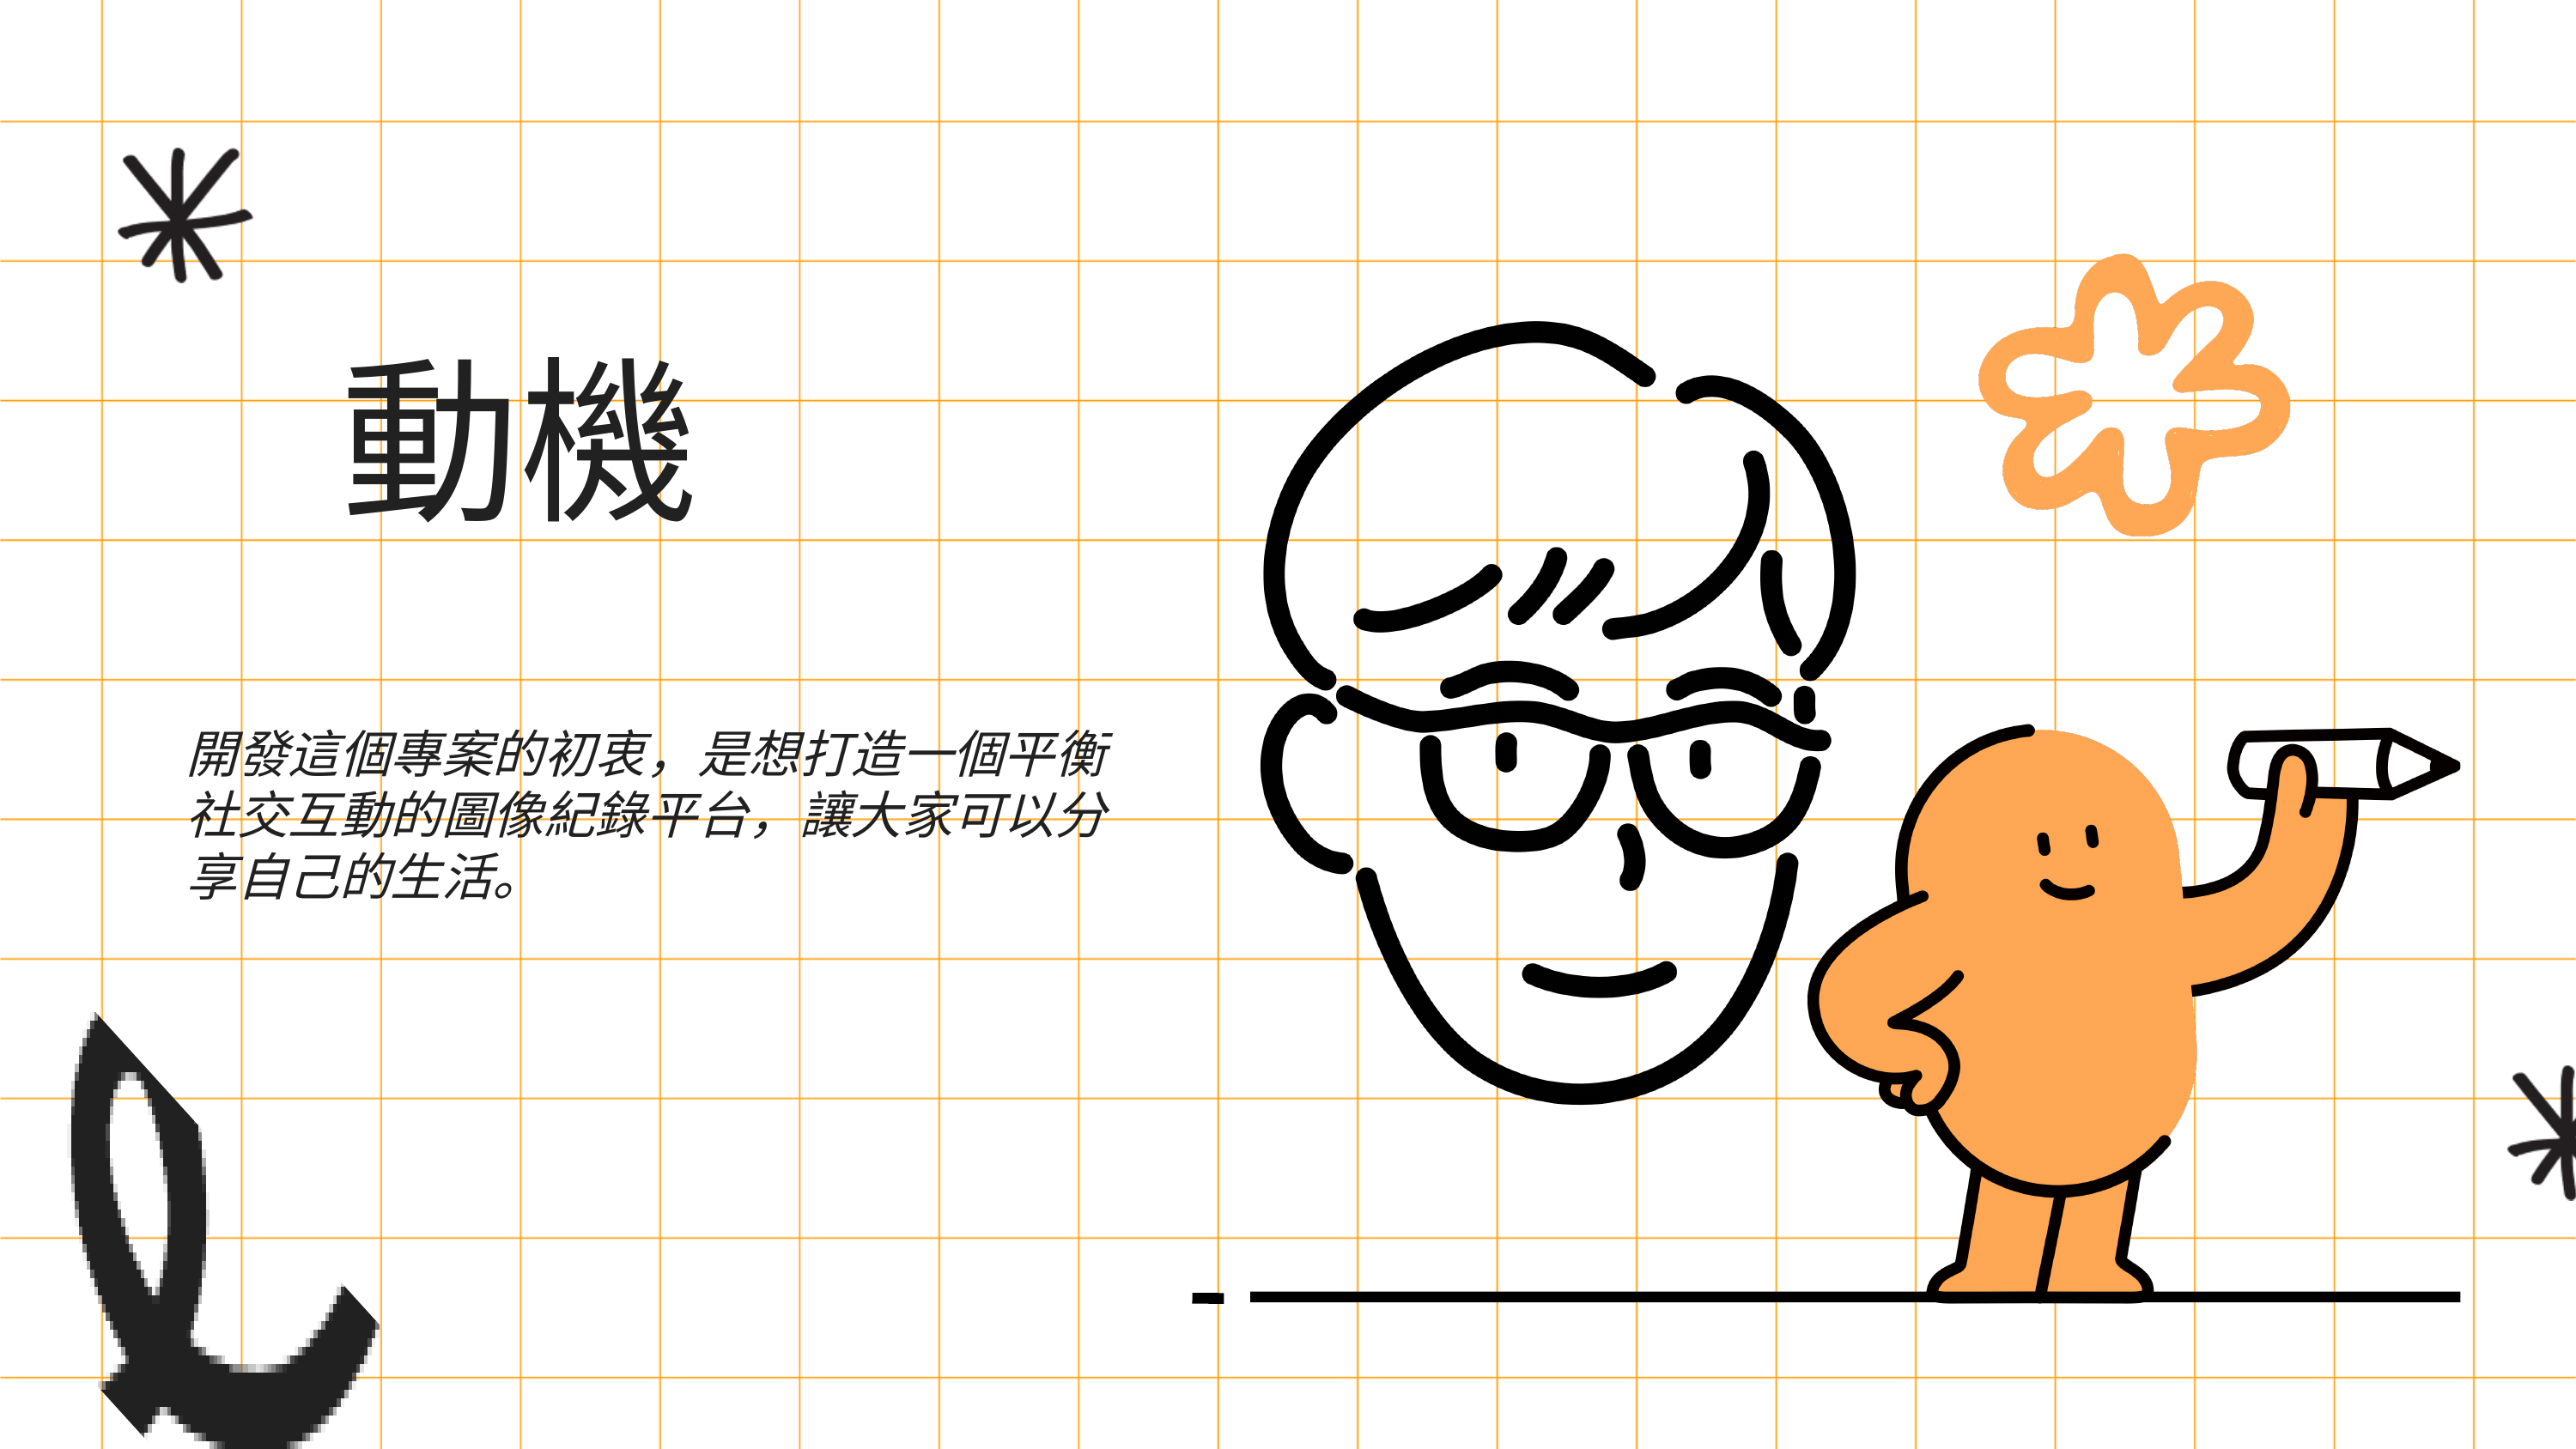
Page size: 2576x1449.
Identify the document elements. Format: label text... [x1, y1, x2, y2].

text_box [0, 0, 2576, 1449]
text_box [1250, 317, 1856, 1132]
text_box [117, 144, 256, 283]
text_box [2506, 1062, 2576, 1201]
text_box [1807, 1297, 2461, 1304]
text_box [1977, 253, 2291, 537]
text_box 動機 [341, 365, 1193, 544]
text_box [0, 969, 418, 1449]
text_box 開發這個專案的初衷，是想打造一個平衡社交互動的圖像紀錄平台，讓大家可以分享自己的生活。 [185, 721, 1128, 906]
text_box [1807, 724, 2461, 1296]
